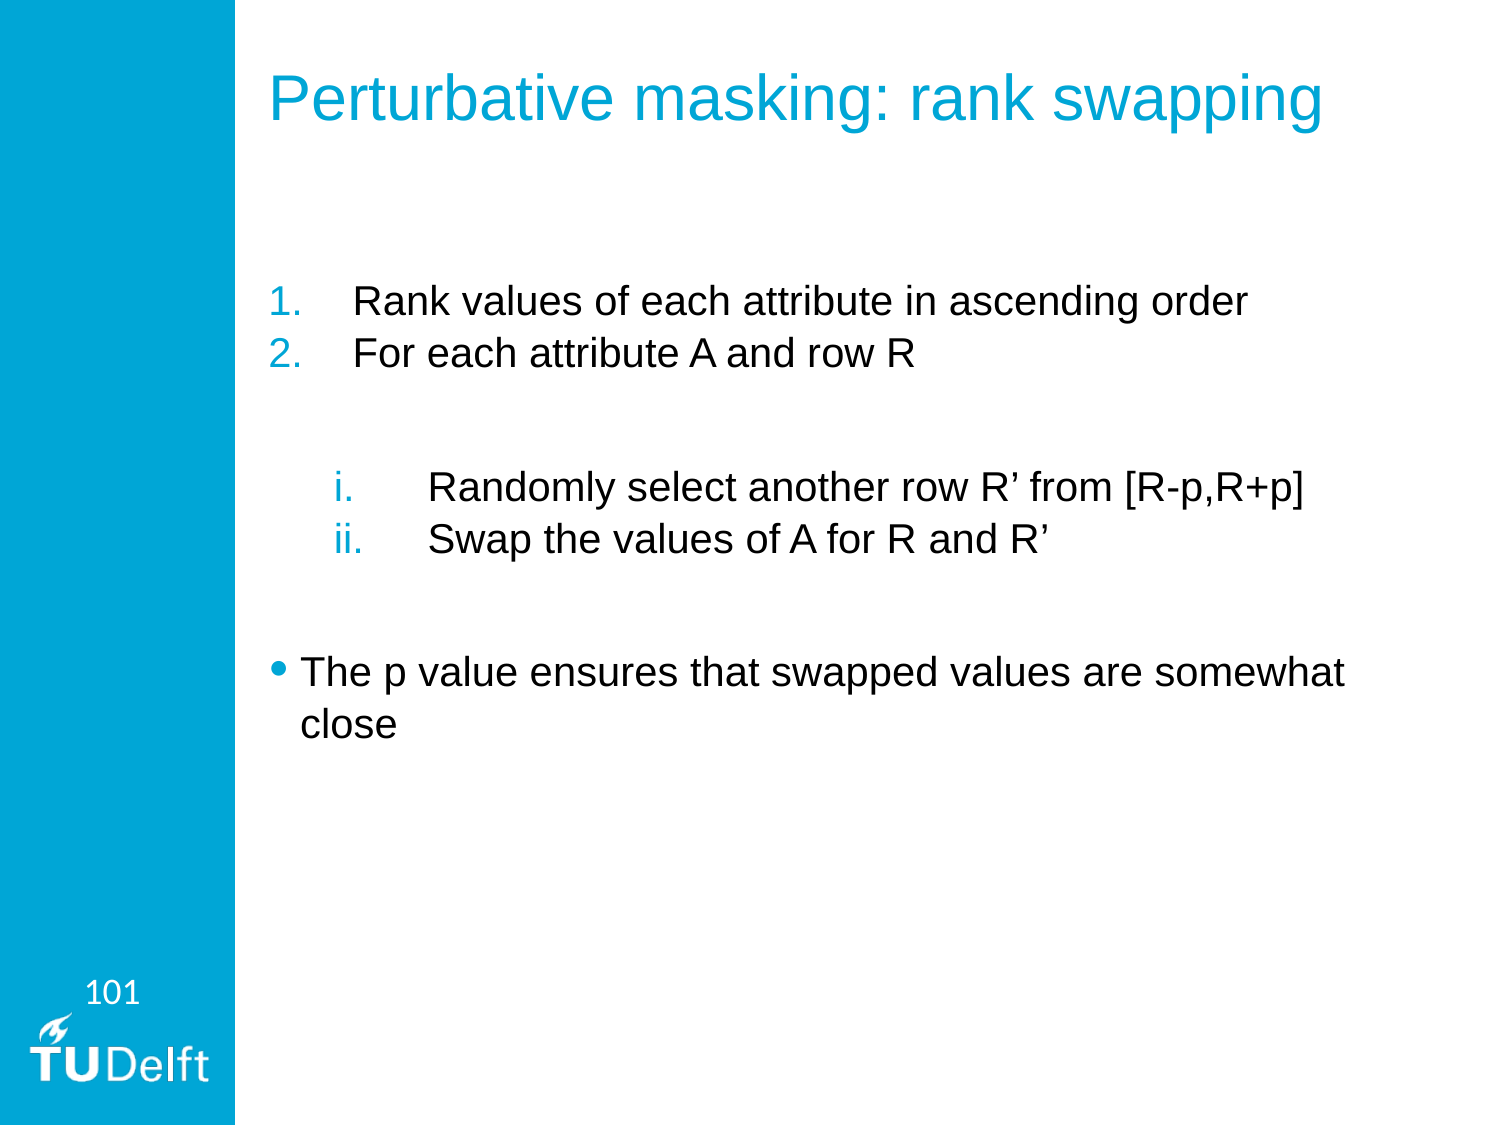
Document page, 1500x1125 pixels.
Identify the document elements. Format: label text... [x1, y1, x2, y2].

list Rank values of each attribute in ascending order For each attribute A and row R Randomly select another row R’ from [R-p,R+p] Swap the values of A for R and R’ The p value ensures that swapped values are somewhat close [268, 271, 1423, 1061]
title Perturbative masking: rank swapping [268, 55, 1423, 231]
